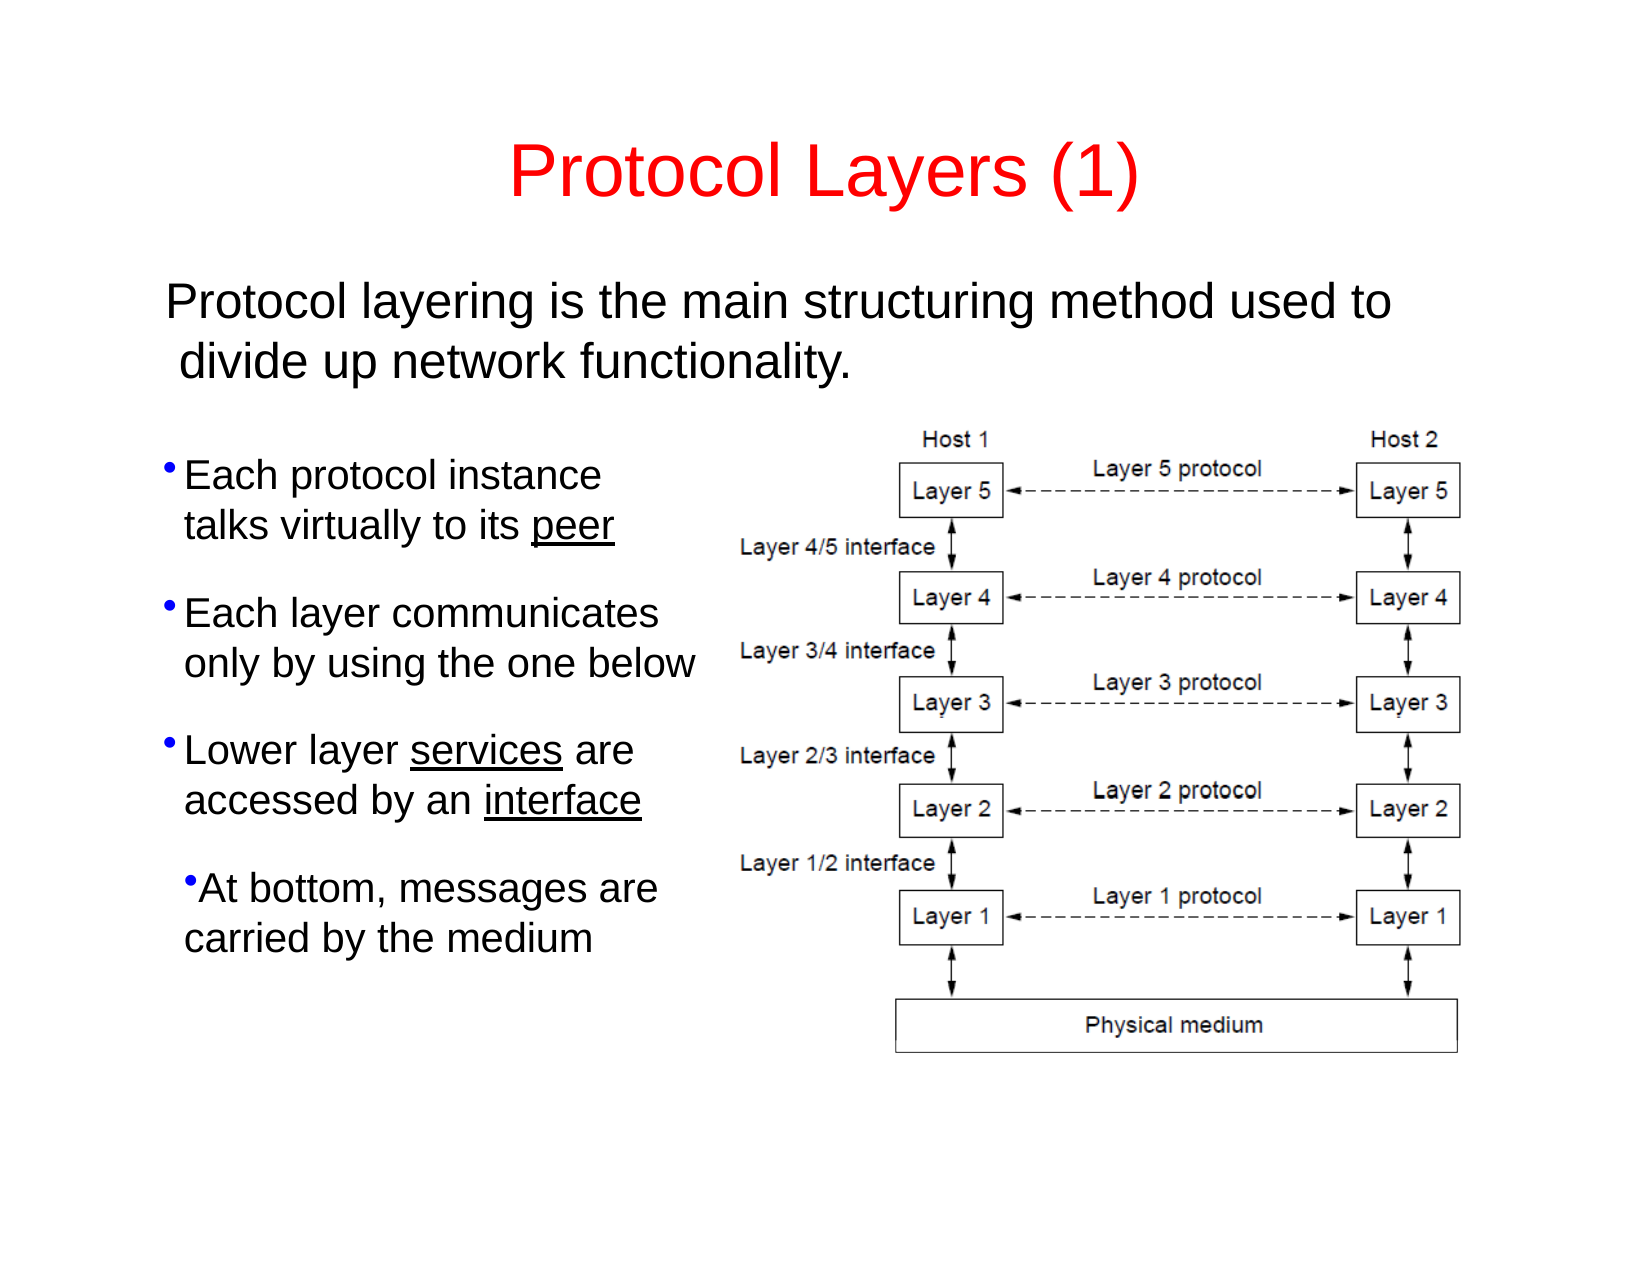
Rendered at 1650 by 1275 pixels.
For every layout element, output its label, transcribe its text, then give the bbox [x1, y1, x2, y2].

picture [712, 417, 1502, 1067]
text_box Protocol layering is the main structuring method used to divide up network functionality. Each protocol instance talks virtually to its peer Each layer communicates only by using the one below Lower layer services are accessed by an interface At bottom, messages are carried by the medium [162, 266, 1402, 961]
title Protocol Layers (1) [506, 119, 1144, 266]
